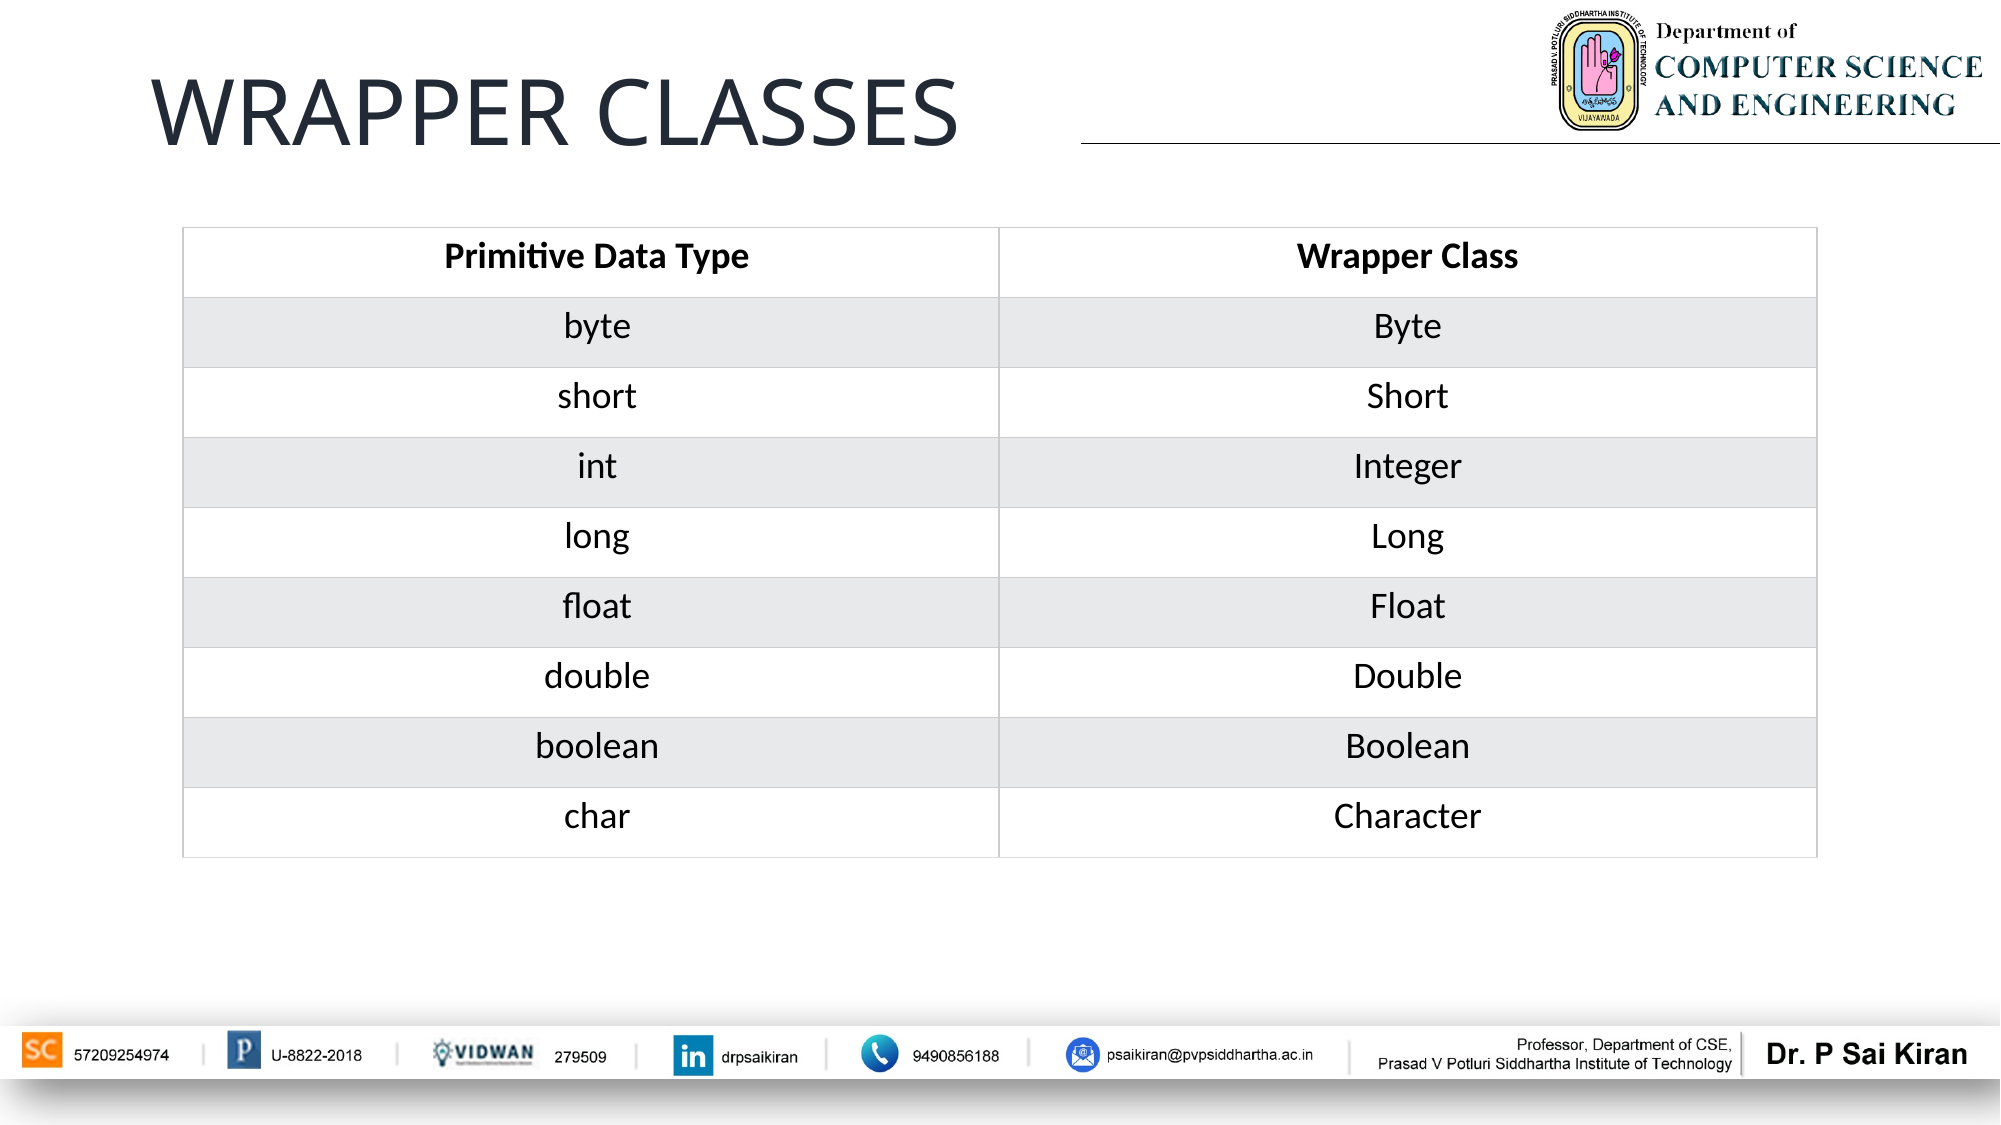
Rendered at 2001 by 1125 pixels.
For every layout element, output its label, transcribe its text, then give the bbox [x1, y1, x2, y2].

table_cell double [184, 648, 998, 717]
table_cell Float [1000, 578, 1816, 647]
table_cell Integer [1000, 438, 1816, 507]
table_cell short [184, 368, 998, 437]
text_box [1550, 9, 1983, 131]
table_cell int [184, 438, 998, 507]
table_header Primitive Data Type [184, 228, 998, 297]
table_cell Double [1000, 648, 1816, 717]
text_box WRAPPER CLASSES [135, 46, 1082, 172]
table_cell Long [1000, 508, 1816, 577]
table_cell Byte [1000, 298, 1816, 367]
table_cell Character [1000, 788, 1816, 857]
table_cell Short [1000, 368, 1816, 437]
table_cell float [184, 578, 998, 647]
table_header Wrapper Class [1000, 228, 1816, 297]
table_cell boolean [184, 718, 998, 787]
picture [0, 1026, 2000, 1079]
table_cell char [184, 788, 998, 857]
table_cell byte [184, 298, 998, 367]
table_cell Boolean [1000, 718, 1816, 787]
table_cell long [184, 508, 998, 577]
